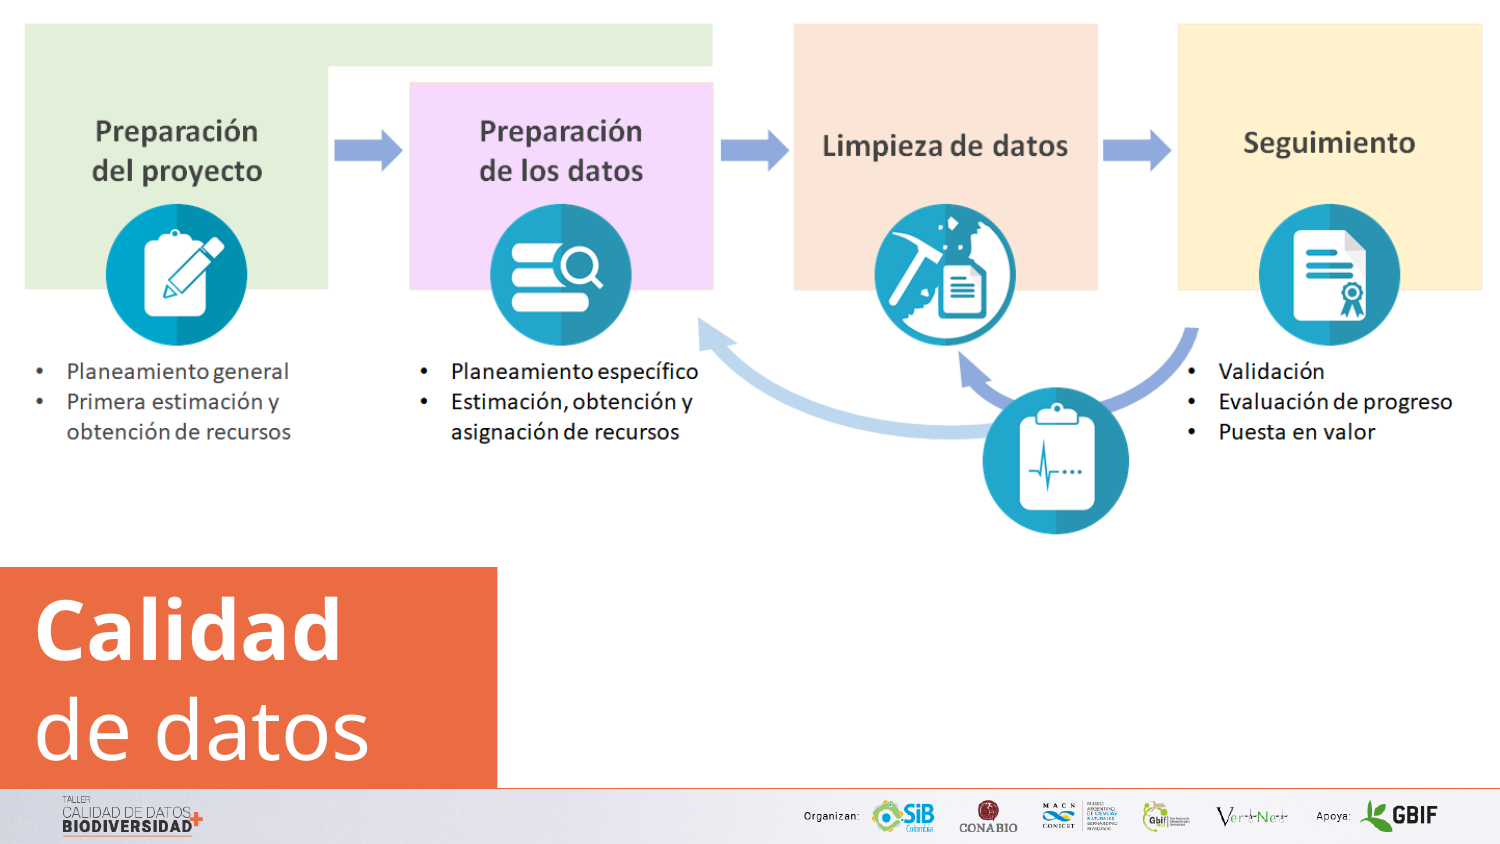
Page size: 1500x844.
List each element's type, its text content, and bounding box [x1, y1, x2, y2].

picture [0, 788, 1500, 844]
text_box Calidad de datos [22, 571, 521, 783]
picture [0, 7, 1500, 551]
text_box [0, 567, 498, 787]
